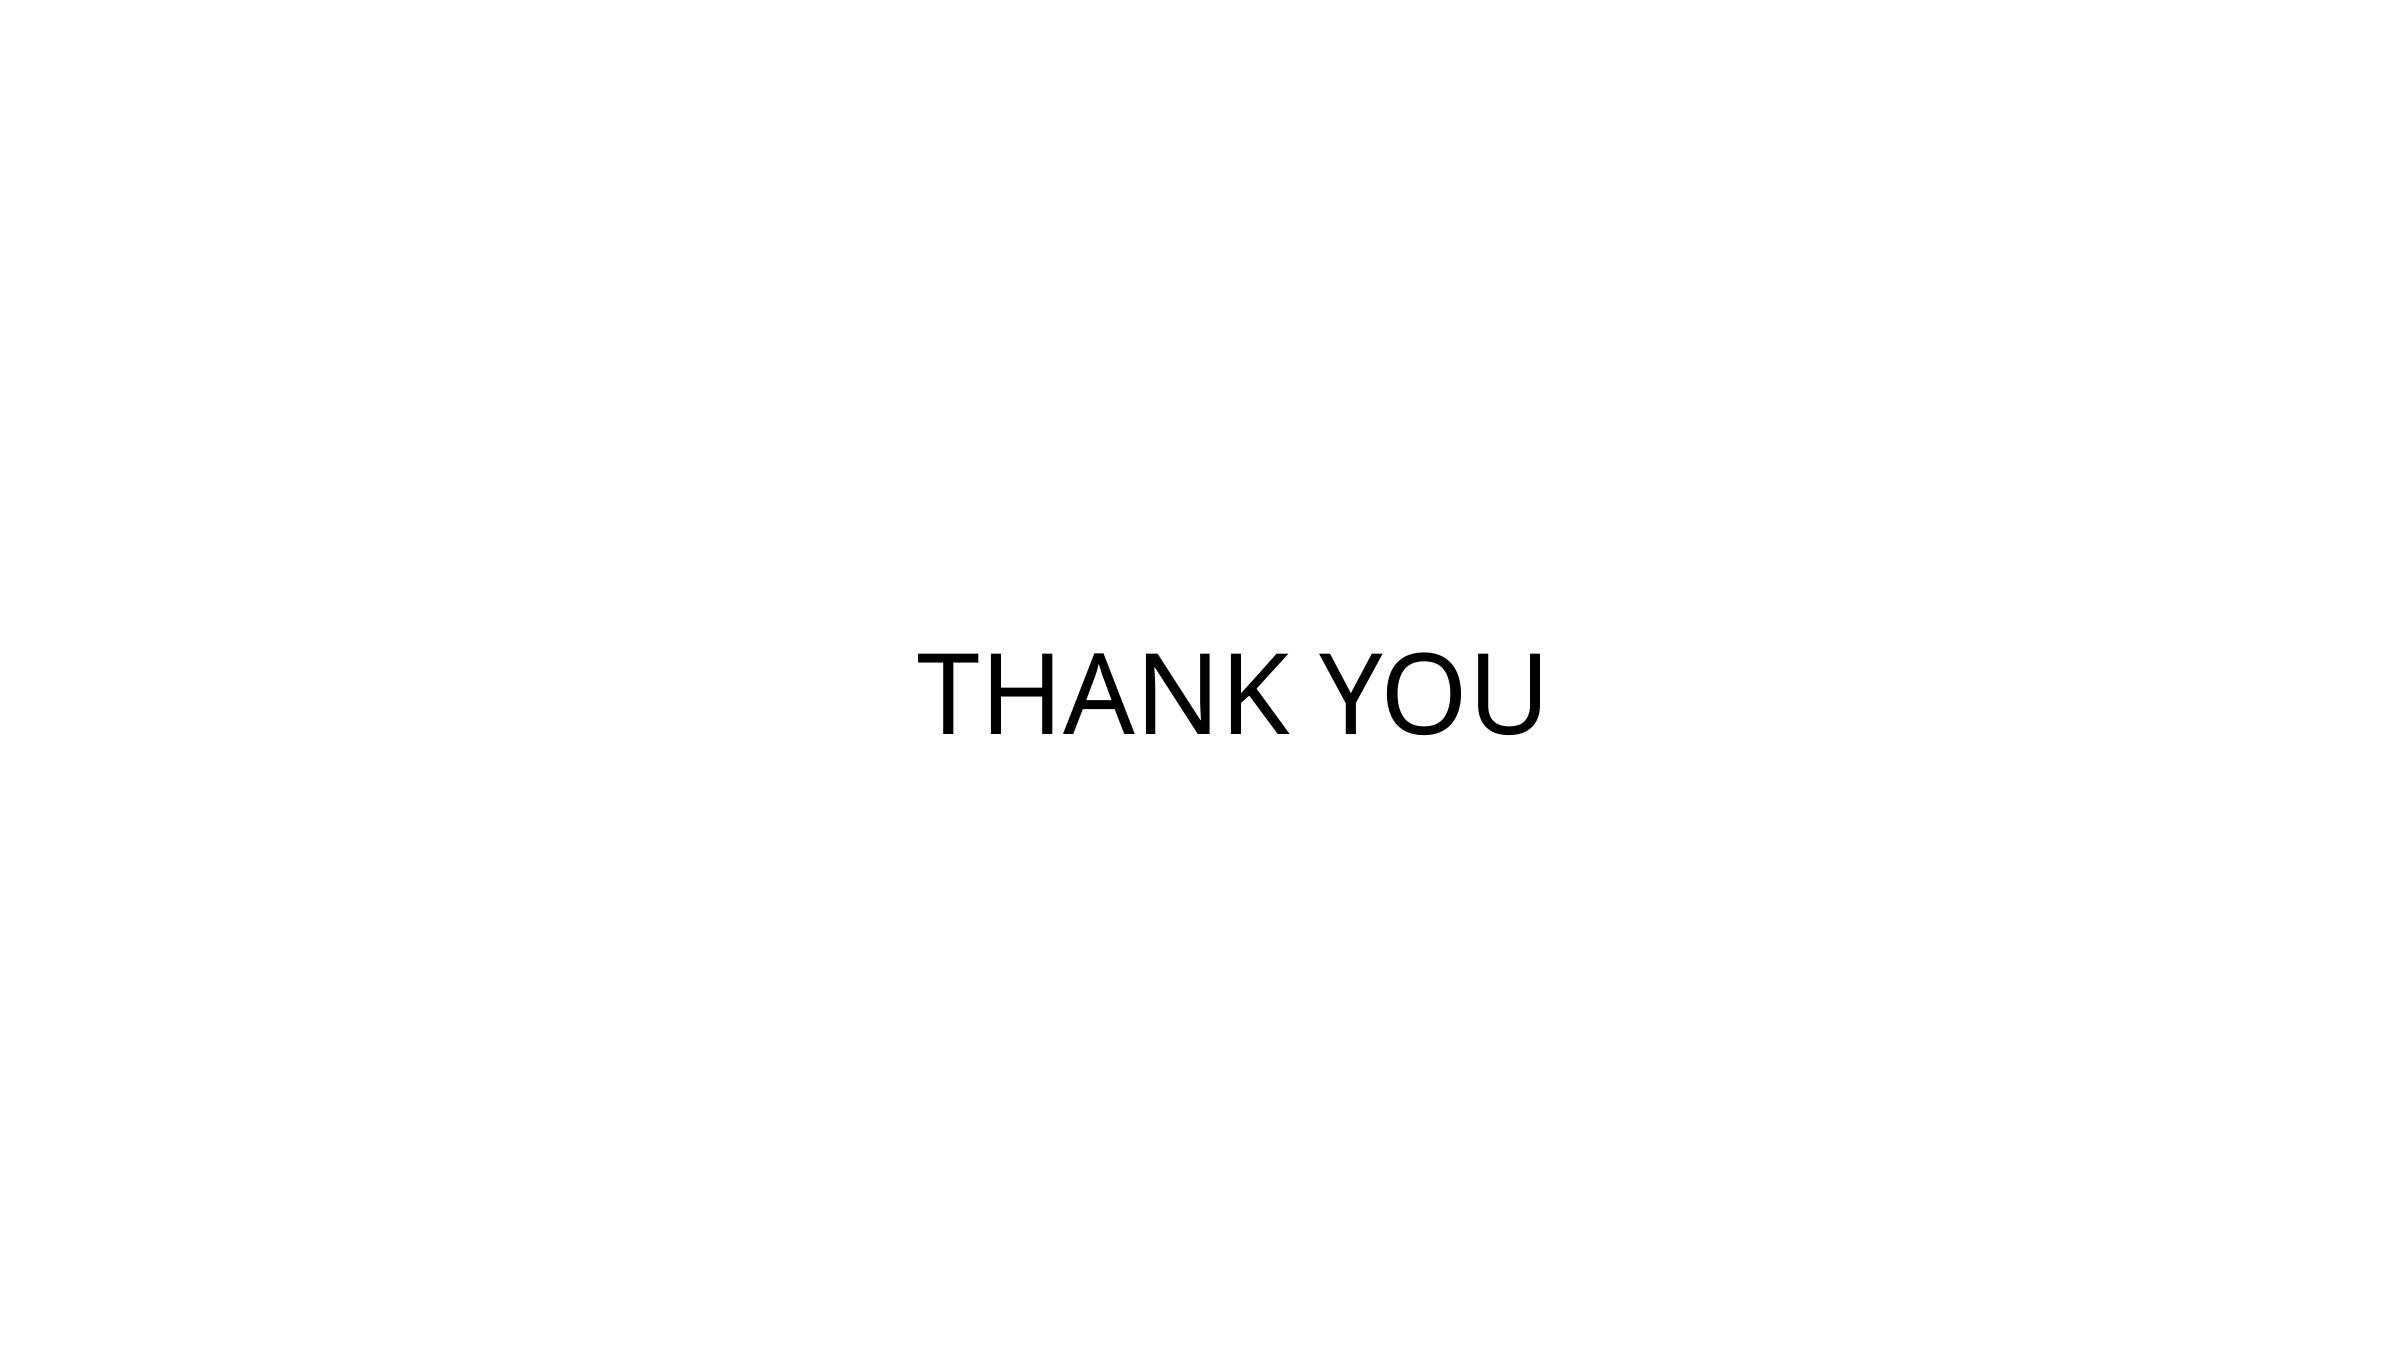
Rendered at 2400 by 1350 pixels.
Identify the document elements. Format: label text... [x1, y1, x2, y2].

text_box THANK YOU [902, 614, 1926, 765]
